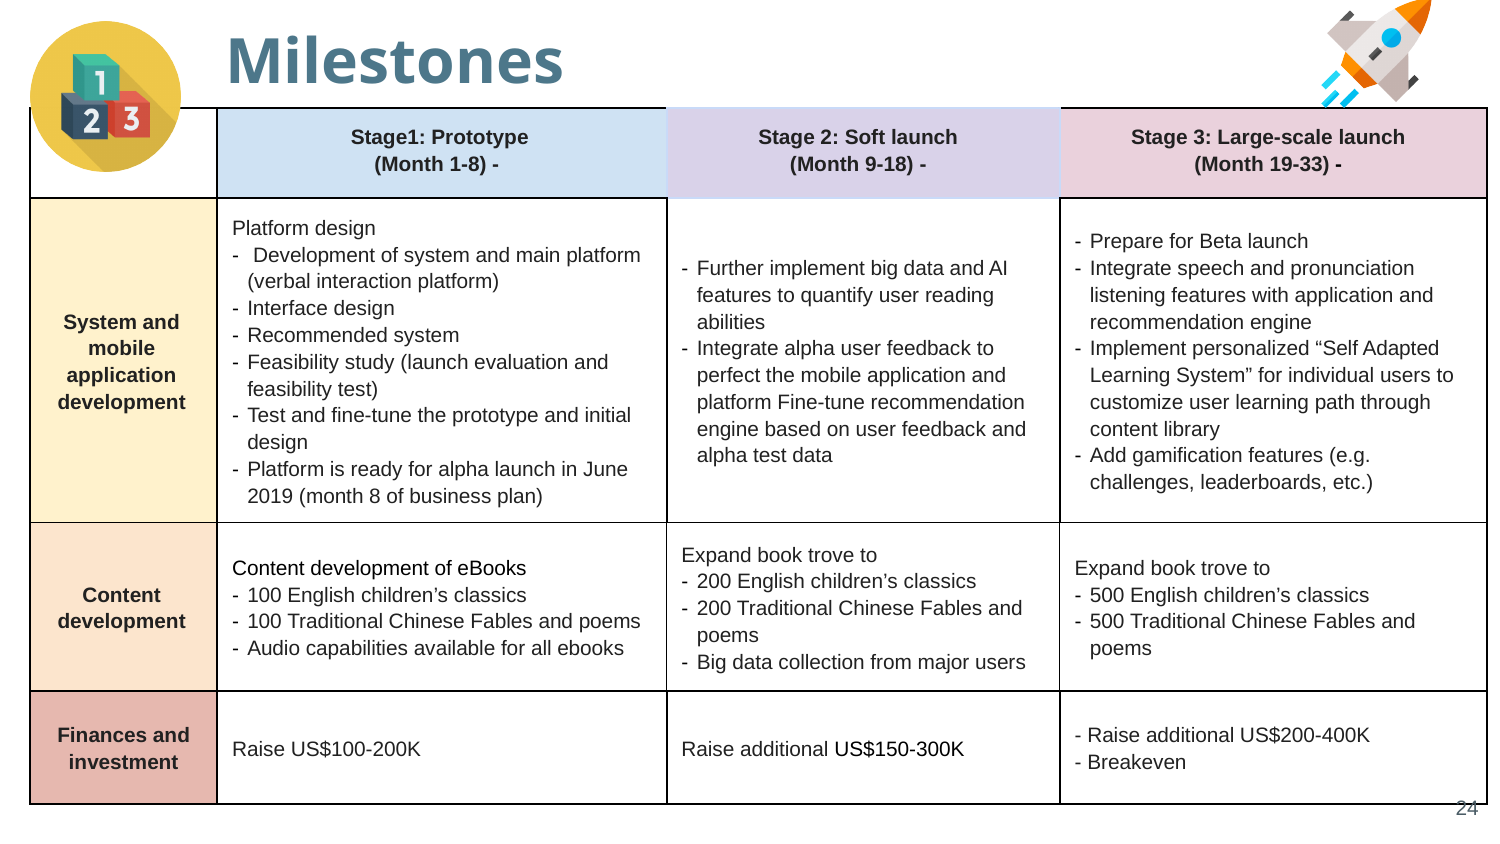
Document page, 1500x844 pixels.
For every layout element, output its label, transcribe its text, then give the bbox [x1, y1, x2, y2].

table_header Stage 3: Large-scale launch (Month 19-33) - [1061, 109, 1486, 197]
table_header Stage1: Prototype (Month 1-8) - [218, 109, 666, 197]
table_cell Expand book trove to 500 English children’s classics 500 Traditional Chinese Fables and poems [1060, 523, 1486, 690]
table_cell Content development of eBooks 100 English children’s classics 100 Traditional Chinese Fables and poems Audio capabilities available for all ebooks [218, 523, 666, 690]
table_cell - Raise additional US$200-400K - Breakeven [1061, 692, 1486, 803]
picture [29, 21, 181, 173]
table_cell Expand book trove to 200 English children’s classics 200 Traditional Chinese Fables and poems Big data collection from major users [667, 523, 1059, 690]
table_cell Raise US$100-200K [218, 692, 666, 803]
subtitle Milestones [210, 5, 794, 107]
table_cell Raise additional US$150-300K [668, 692, 1059, 803]
table_cell Content development [31, 523, 216, 690]
table_cell System and mobile application development [31, 199, 216, 522]
table_cell Prepare for Beta launch Integrate speech and pronunciation listening features with application and recommendation engine Implement personalized “Self Adapted Learning System” for individual users to customize user learning path through content library Add gamification features (e.g. challenges, leaderboards, etc.) [1061, 199, 1486, 522]
table_cell Finances and investment [31, 692, 216, 803]
picture [1320, 0, 1432, 109]
table_cell Further implement big data and AI features to quantify user reading abilities Integrate alpha user feedback to perfect the mobile application and platform Fine-tune recommendation engine based on user feedback and alpha test data [668, 199, 1059, 522]
table_header [31, 109, 216, 197]
table_header Stage 2: Soft launch (Month 9-18) - [668, 109, 1059, 197]
table_cell Platform design Development of system and main platform (verbal interaction platform) Interface design Recommended system Feasibility study (launch evaluation and feasibility test) Test and fine-tune the prototype and initial design Platform is ready for alpha launch in June 2019 (month 8 of business plan) [218, 199, 666, 522]
slide_number ‹#› [1403, 779, 1494, 844]
